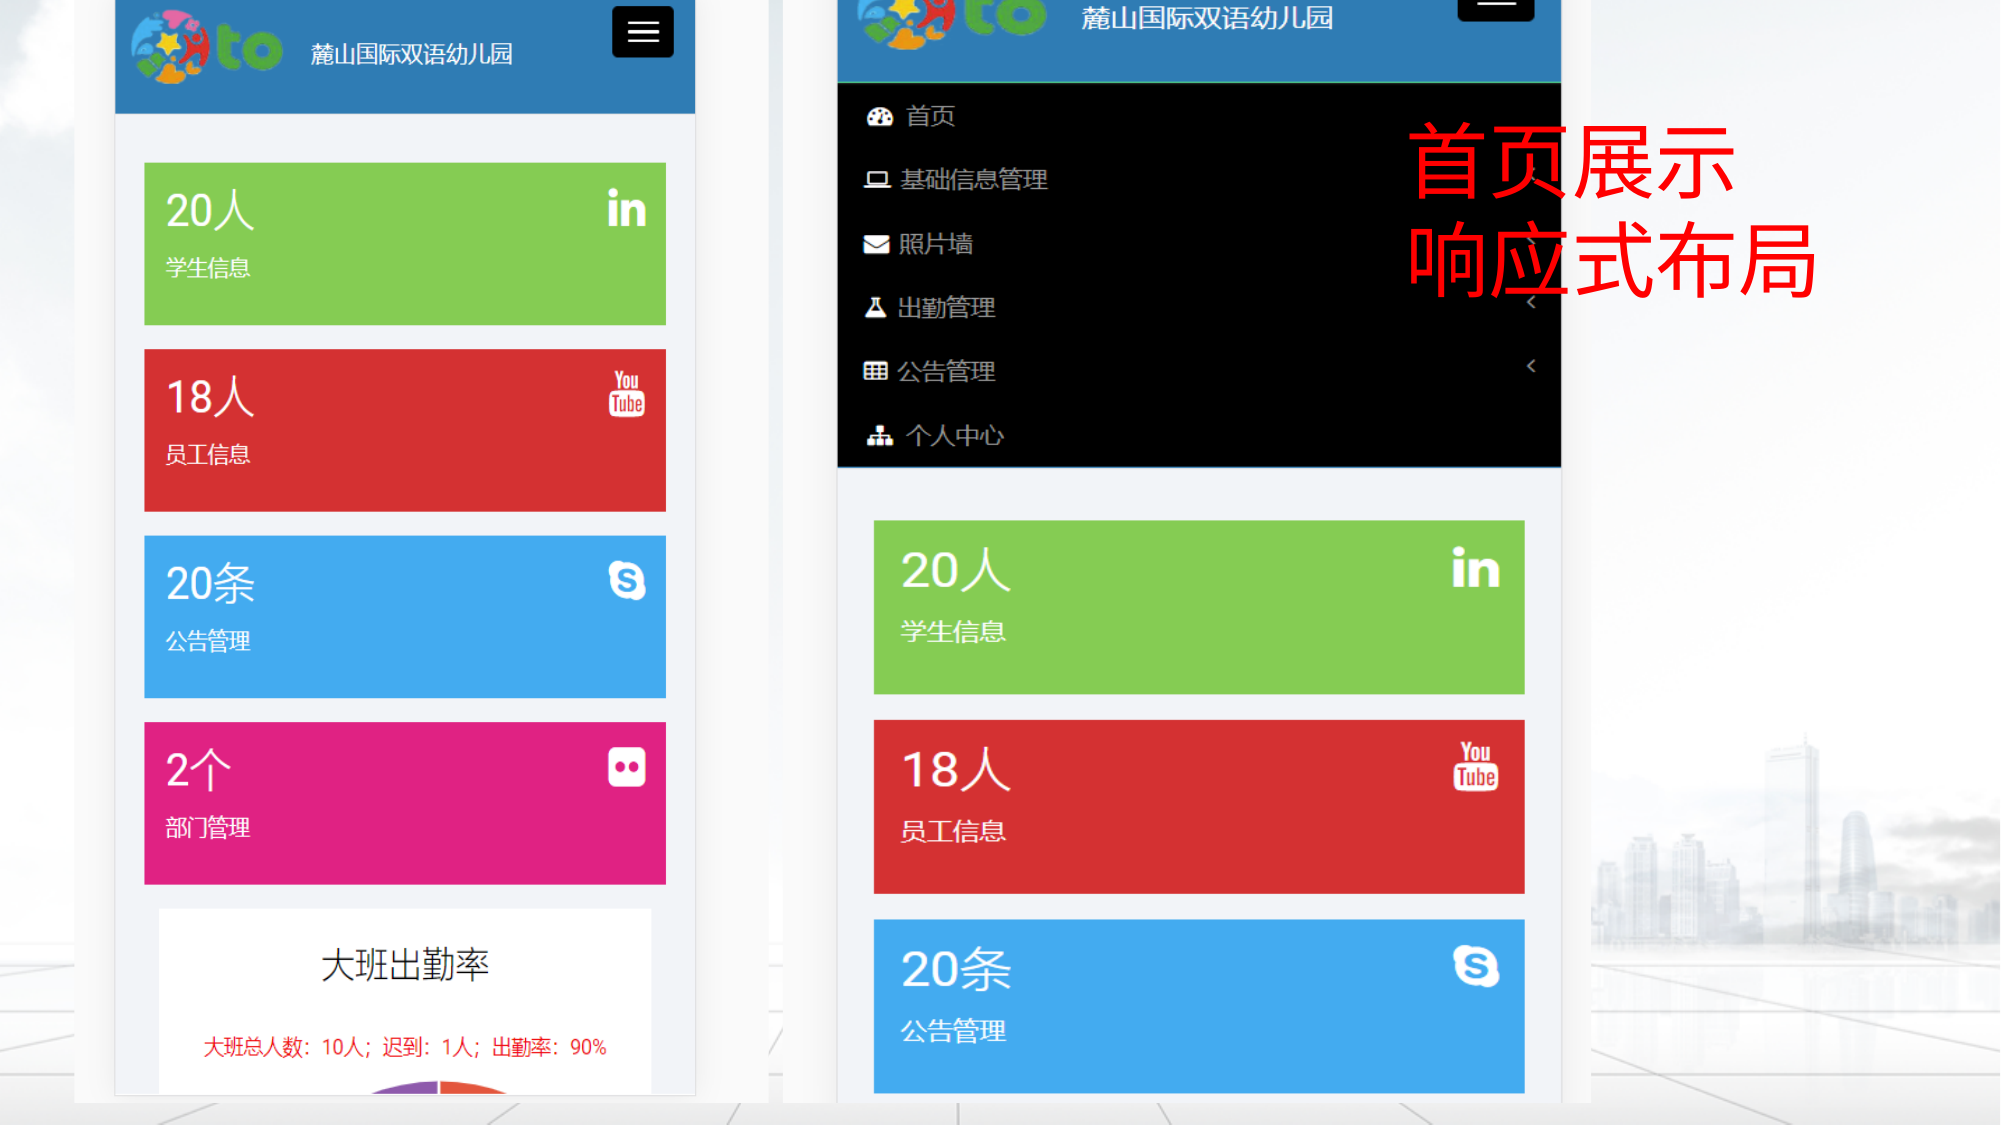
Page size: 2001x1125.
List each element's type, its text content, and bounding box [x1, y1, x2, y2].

text_box 首页展示 响应式布局 [1596, 101, 2000, 416]
picture [0, 0, 2001, 1125]
